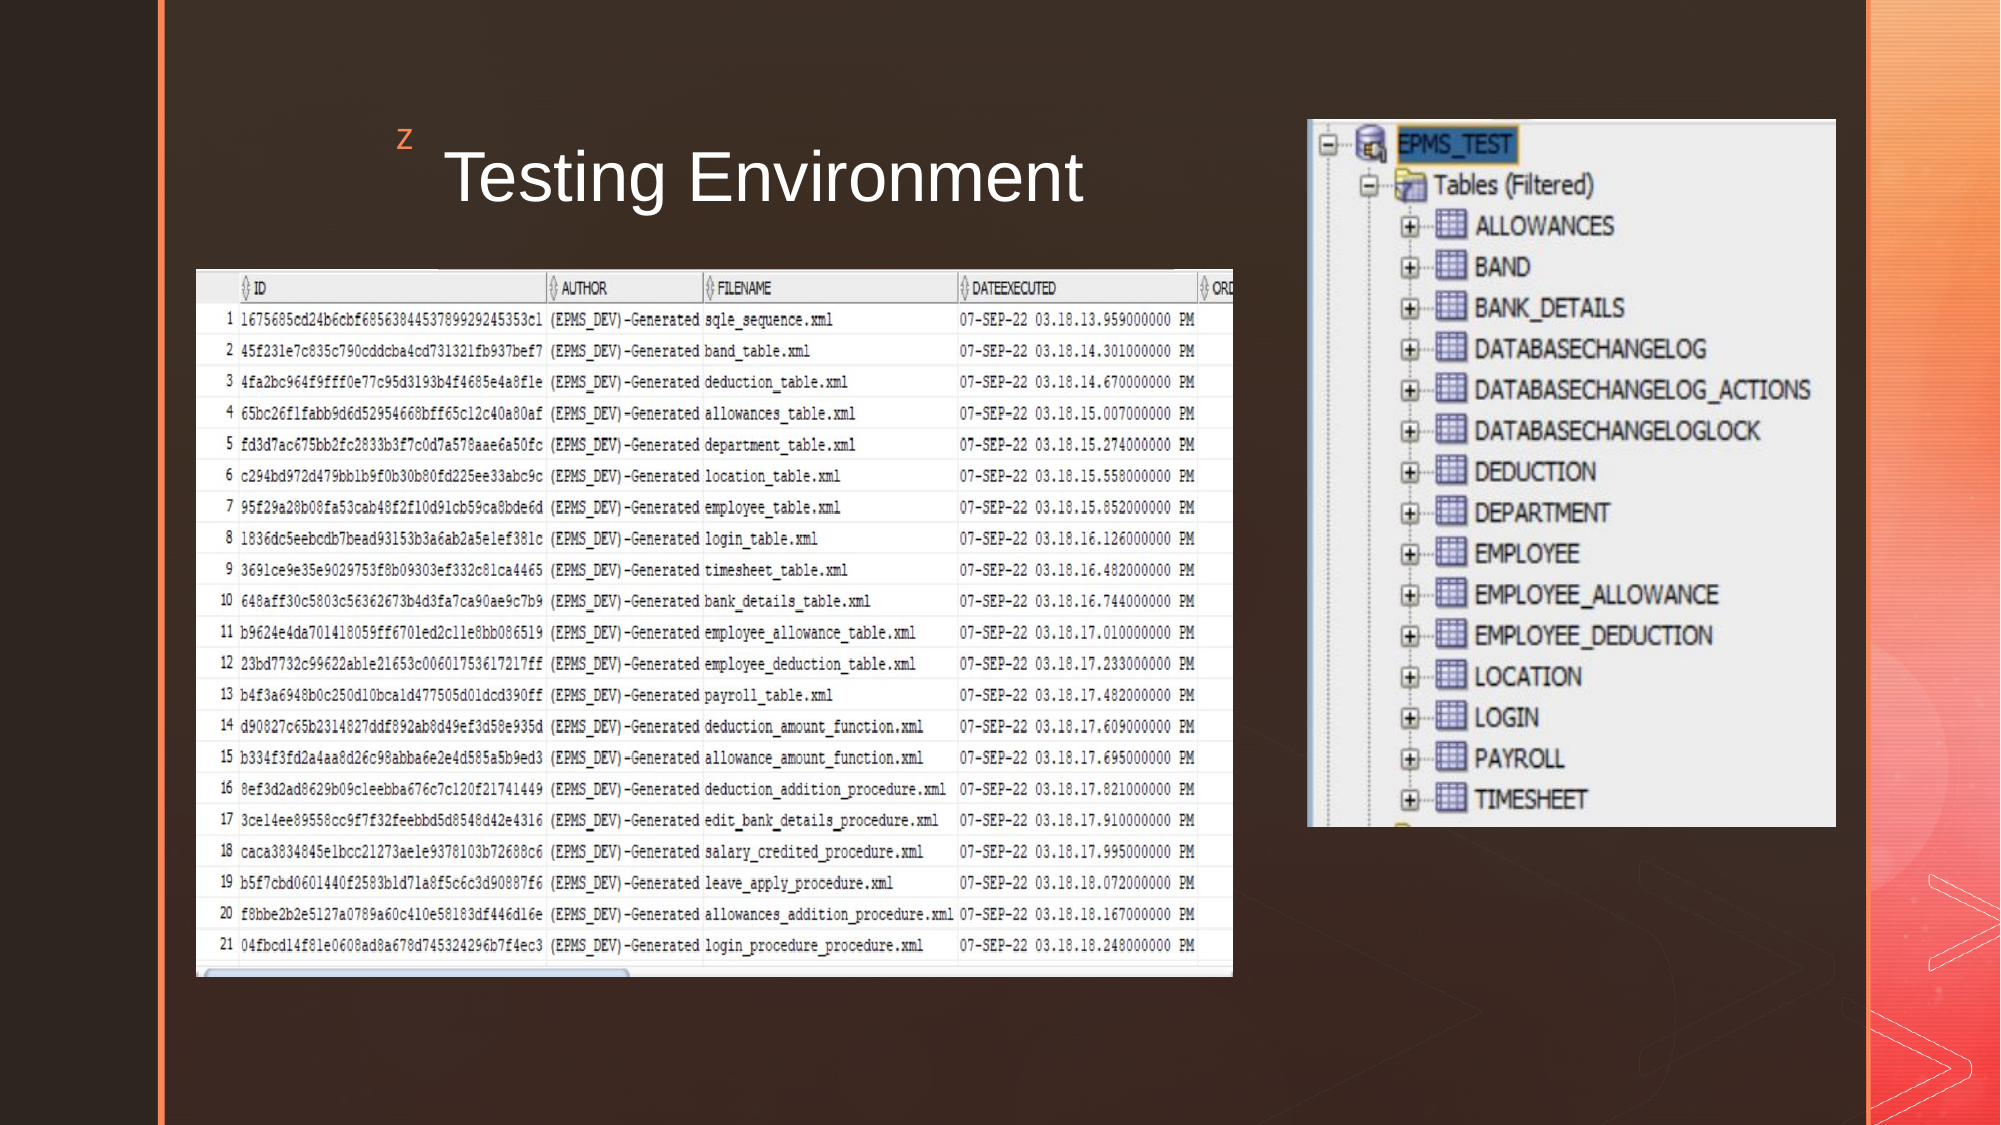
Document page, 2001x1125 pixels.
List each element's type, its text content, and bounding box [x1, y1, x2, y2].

picture [1871, 0, 2001, 1125]
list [1307, 118, 1836, 828]
picture [196, 269, 1233, 978]
title Testing Environment [428, 132, 1307, 310]
